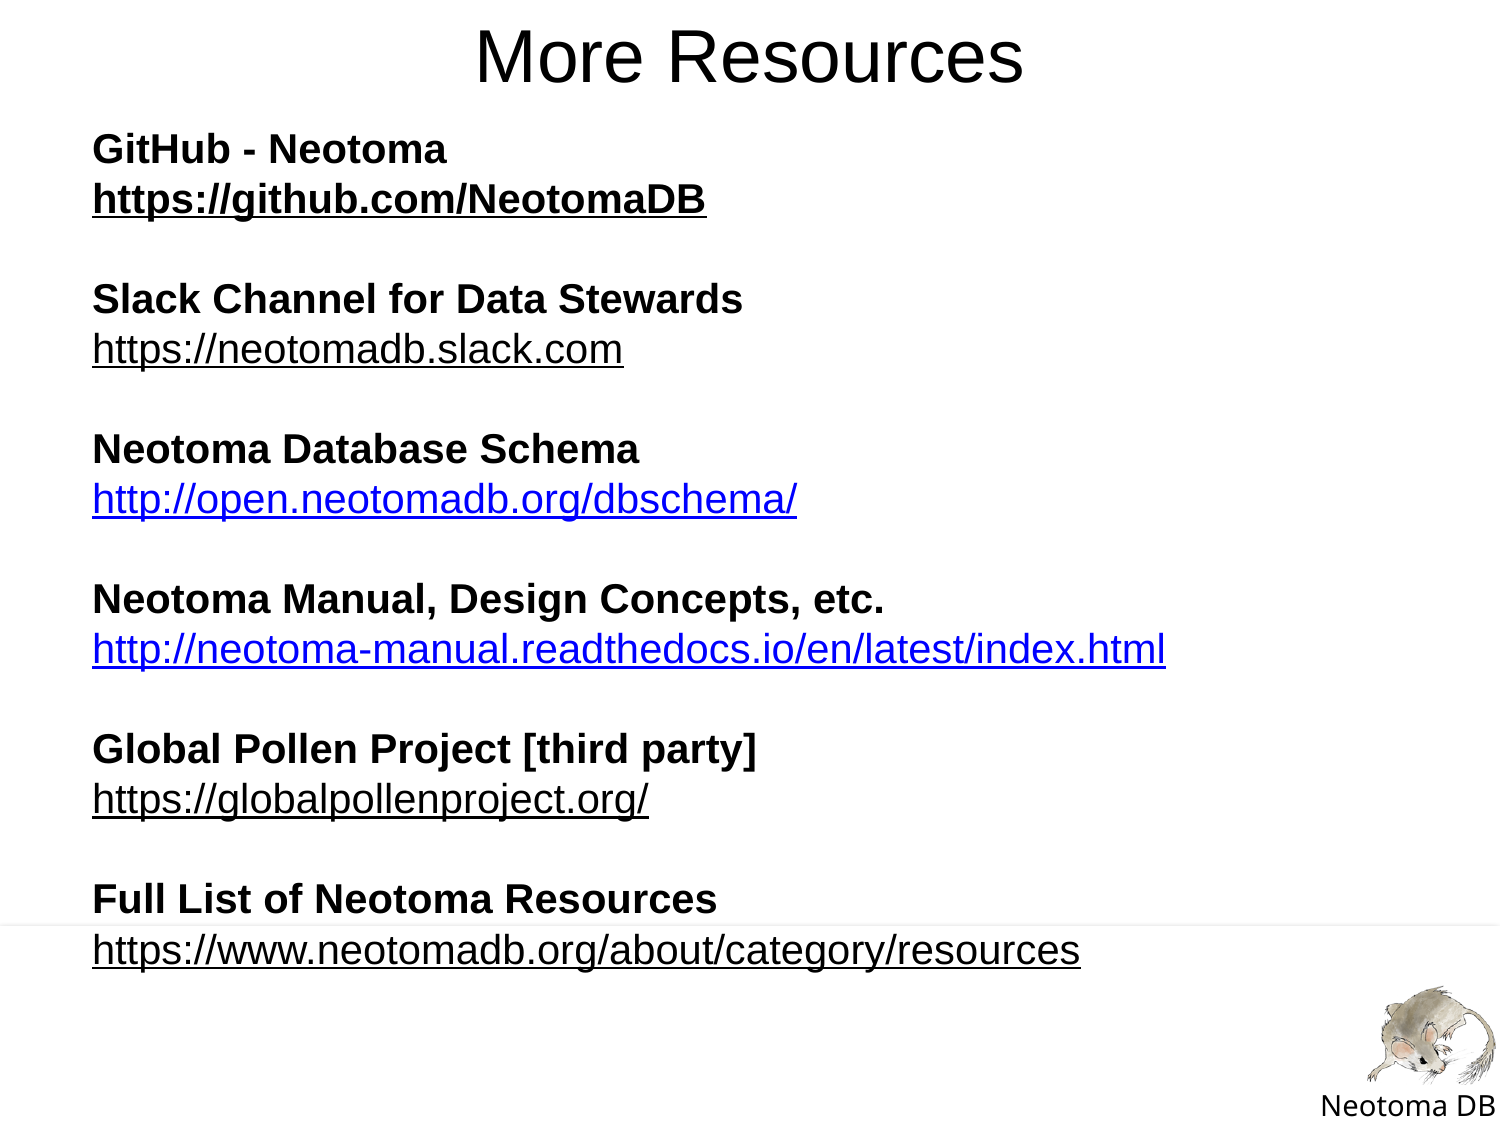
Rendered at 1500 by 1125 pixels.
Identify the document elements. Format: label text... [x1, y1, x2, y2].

picture [1358, 985, 1500, 1085]
text_box GitHub - Neotoma https://github.com/NeotomaDB Slack Channel for Data Stewards https://neotomadb.slack.com Neotoma Database Schema http://open.neotomadb.org/dbschema/ Neotoma Manual, Design Concepts, etc. http://neotoma-manual.readthedocs.io/en/latest/index.html Global Pollen Project [third party] https://globalpollenproject.org/ Full List of Neotoma Resources https://www.neotomadb.org/about/category/resources [77, 114, 1182, 980]
title More Resources [0, 0, 1500, 100]
